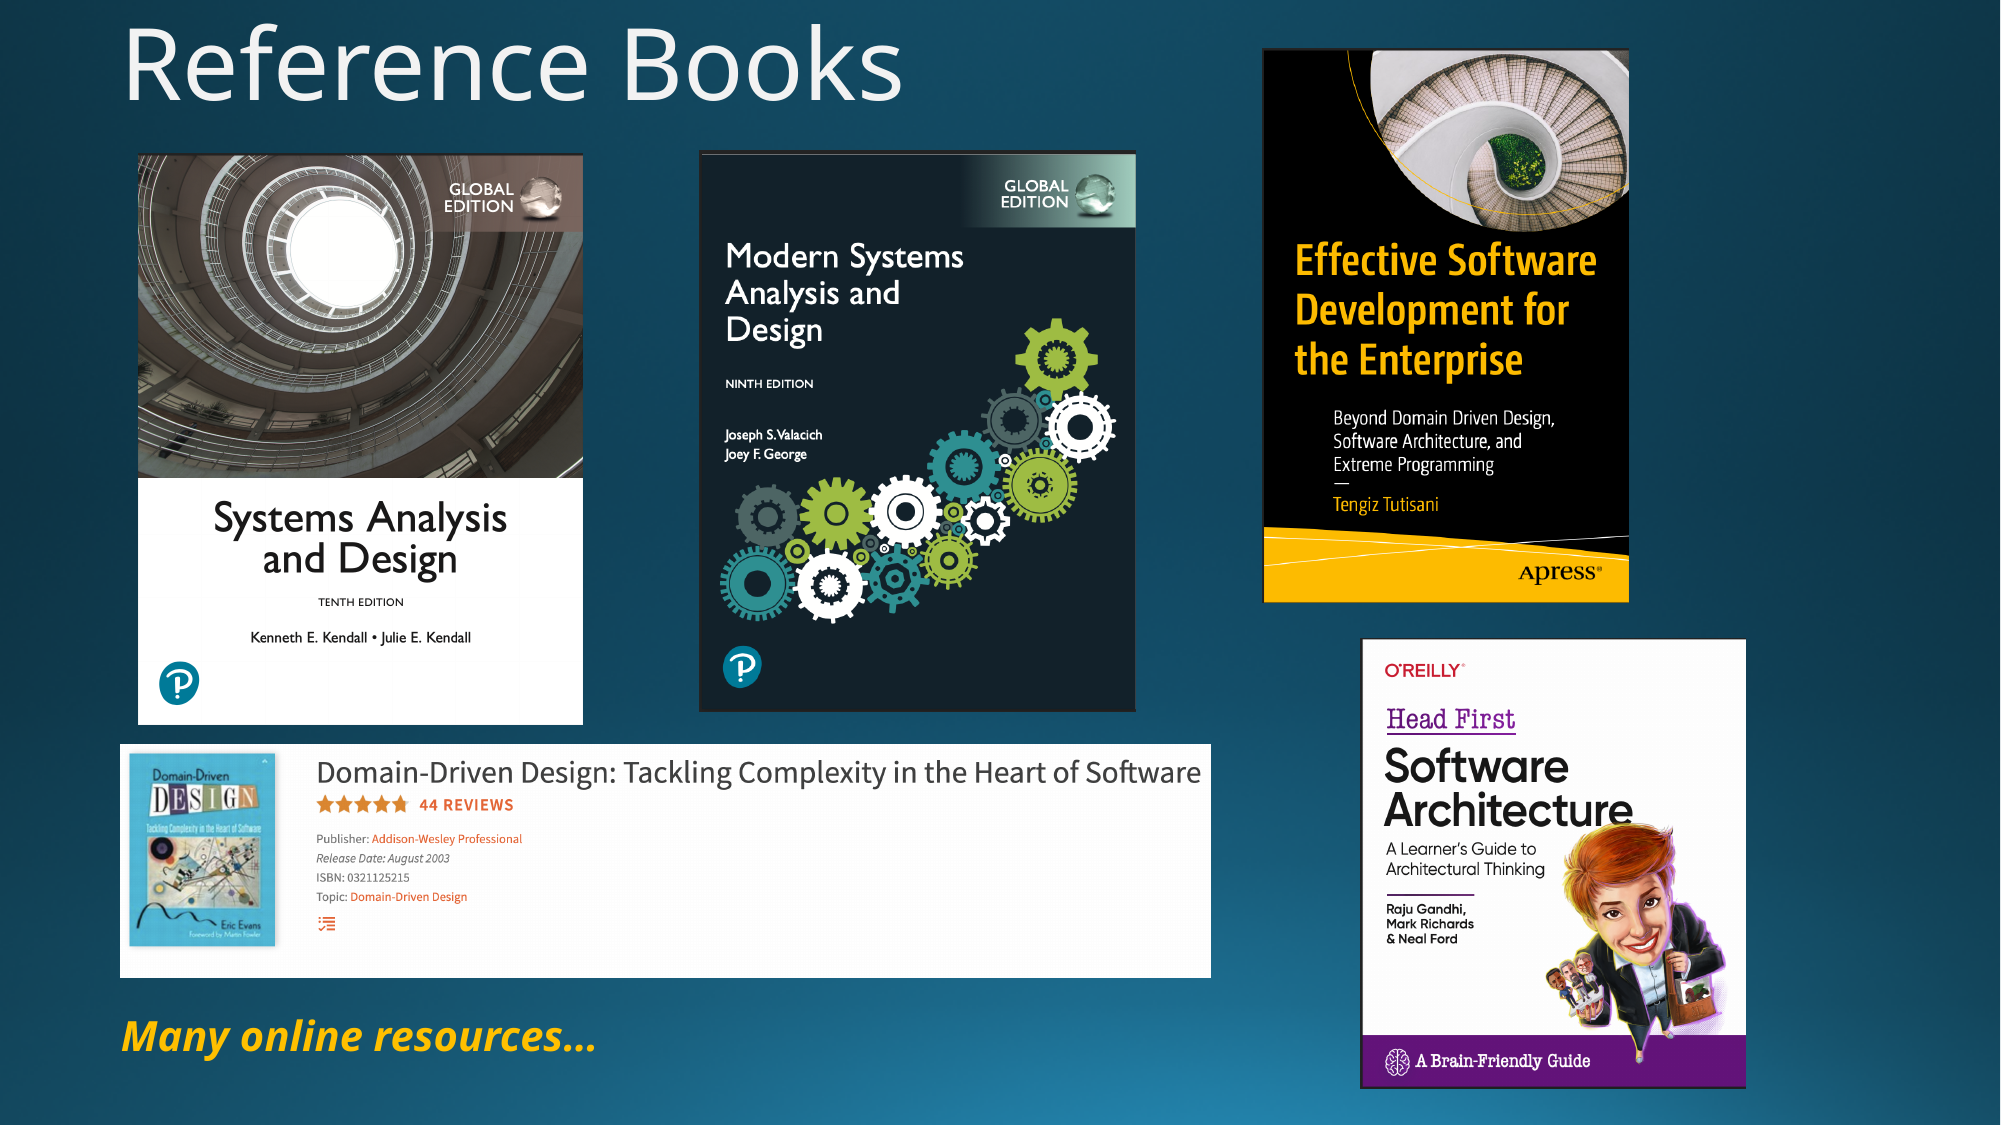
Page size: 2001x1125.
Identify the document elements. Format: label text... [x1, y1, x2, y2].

picture [0, 0, 2001, 1125]
title Reference Books [105, 19, 1131, 238]
text_box Many online resources… [105, 999, 875, 1077]
